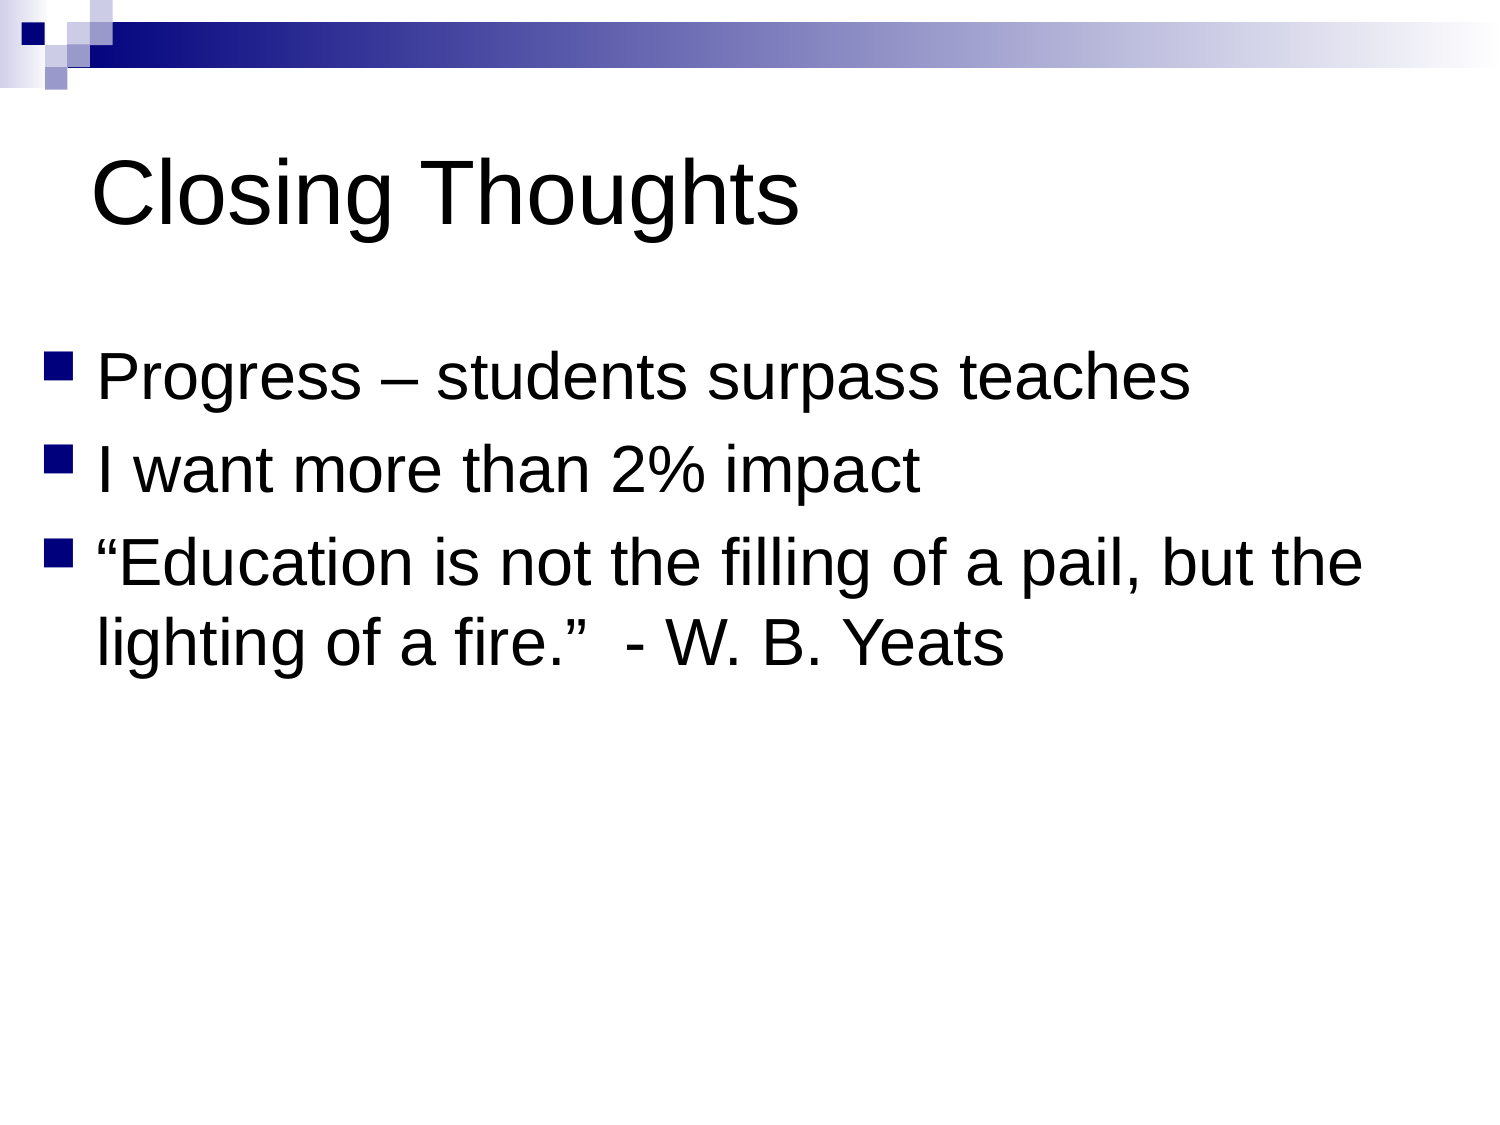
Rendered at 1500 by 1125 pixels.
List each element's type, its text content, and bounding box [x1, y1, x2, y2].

list Progress – students surpass teaches I want more than 2% impact “Education is not the filling of a pail, but the lighting of a fire.” - W. B. Yeats [24, 324, 1500, 1088]
title Closing Thoughts [75, 75, 1425, 300]
